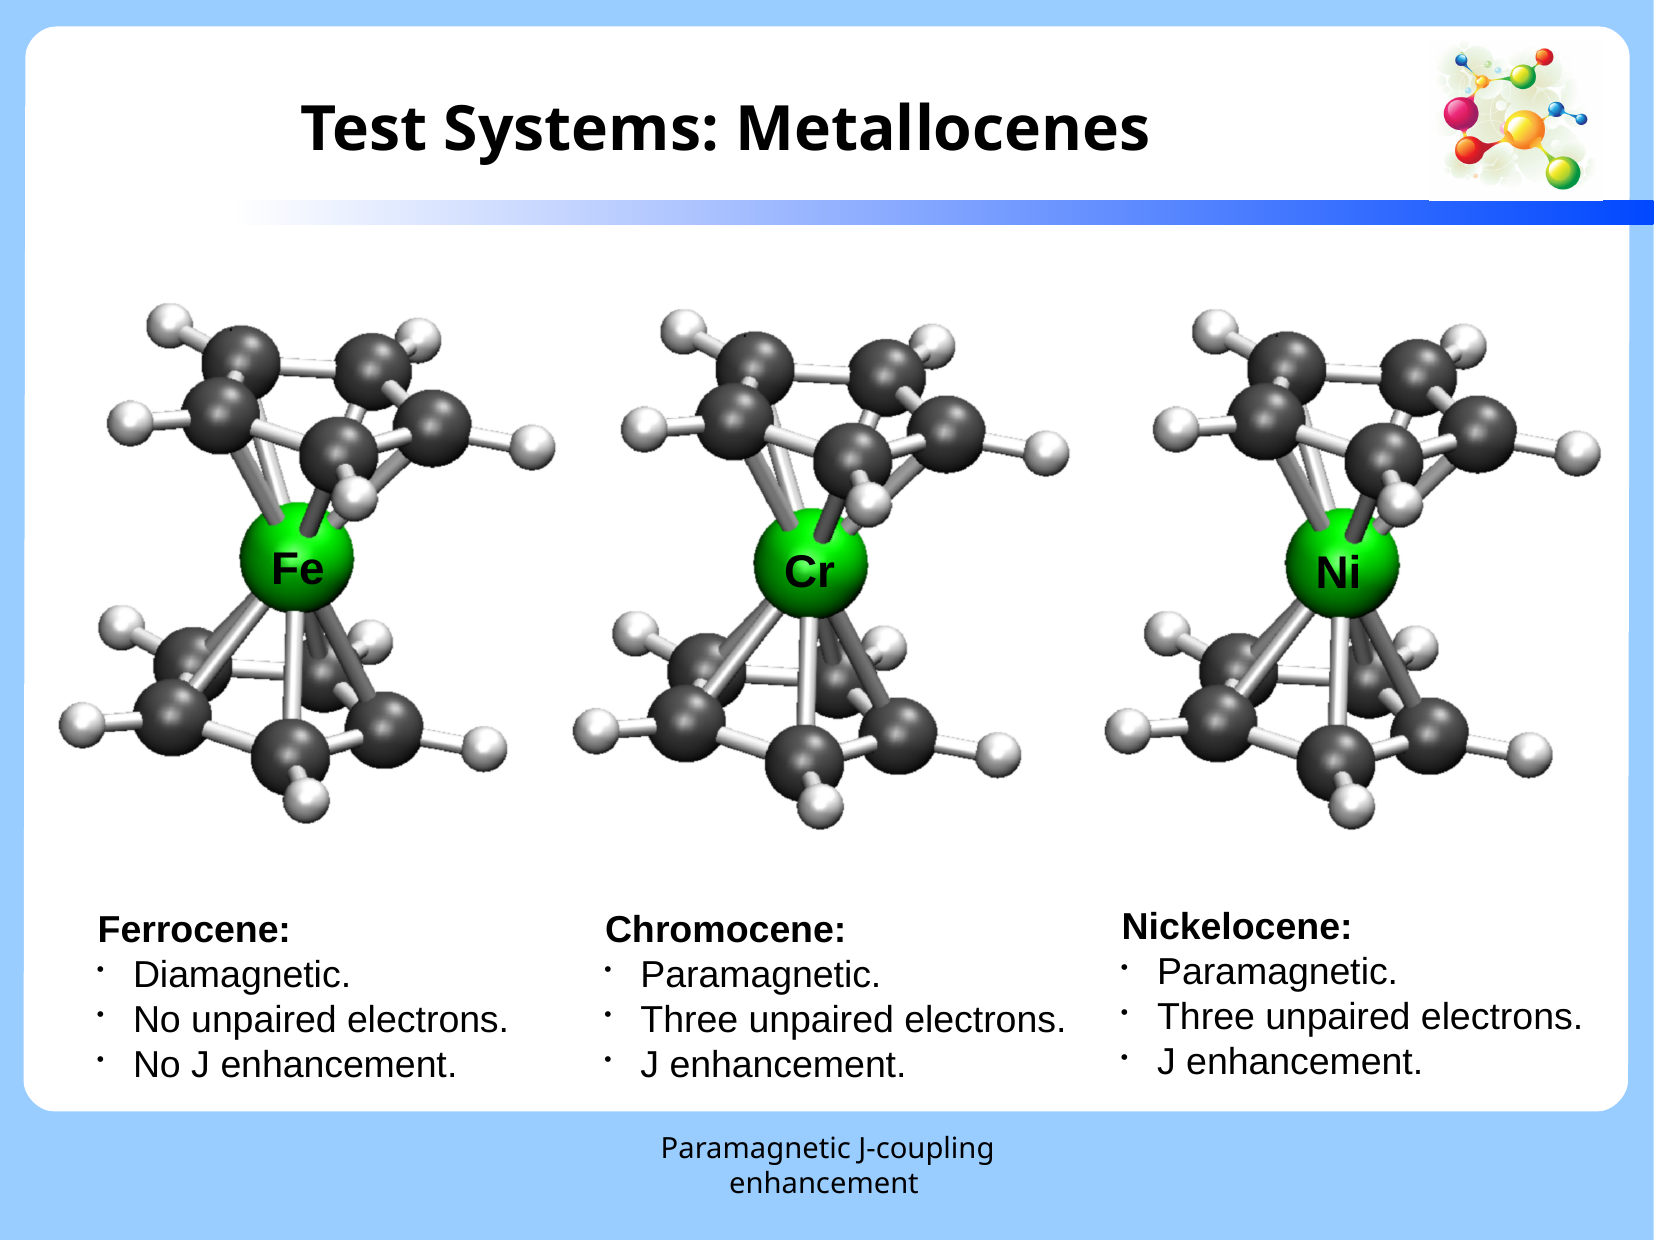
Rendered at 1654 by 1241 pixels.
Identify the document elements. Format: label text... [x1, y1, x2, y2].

picture [1096, 303, 1608, 835]
picture [565, 303, 1077, 835]
text_box [873, 201, 877, 224]
text_box Nickelocene: Paramagnetic. Three unpaired electrons. J enhancement. [1106, 894, 1608, 1078]
text_box [956, 201, 961, 224]
text_box [52, 279, 1594, 1107]
picture [51, 297, 563, 829]
text_box Ferrocene: Diamagnetic. No unpaired electrons. No J enhancement. [82, 897, 564, 1080]
picture [1428, 35, 1603, 201]
text_box Chromocene: Paramagnetic. Three unpaired electrons. J enhancement. [590, 897, 1086, 1122]
text_box Test Systems: Metallocenes [82, 49, 1370, 201]
text_box [790, 201, 794, 224]
